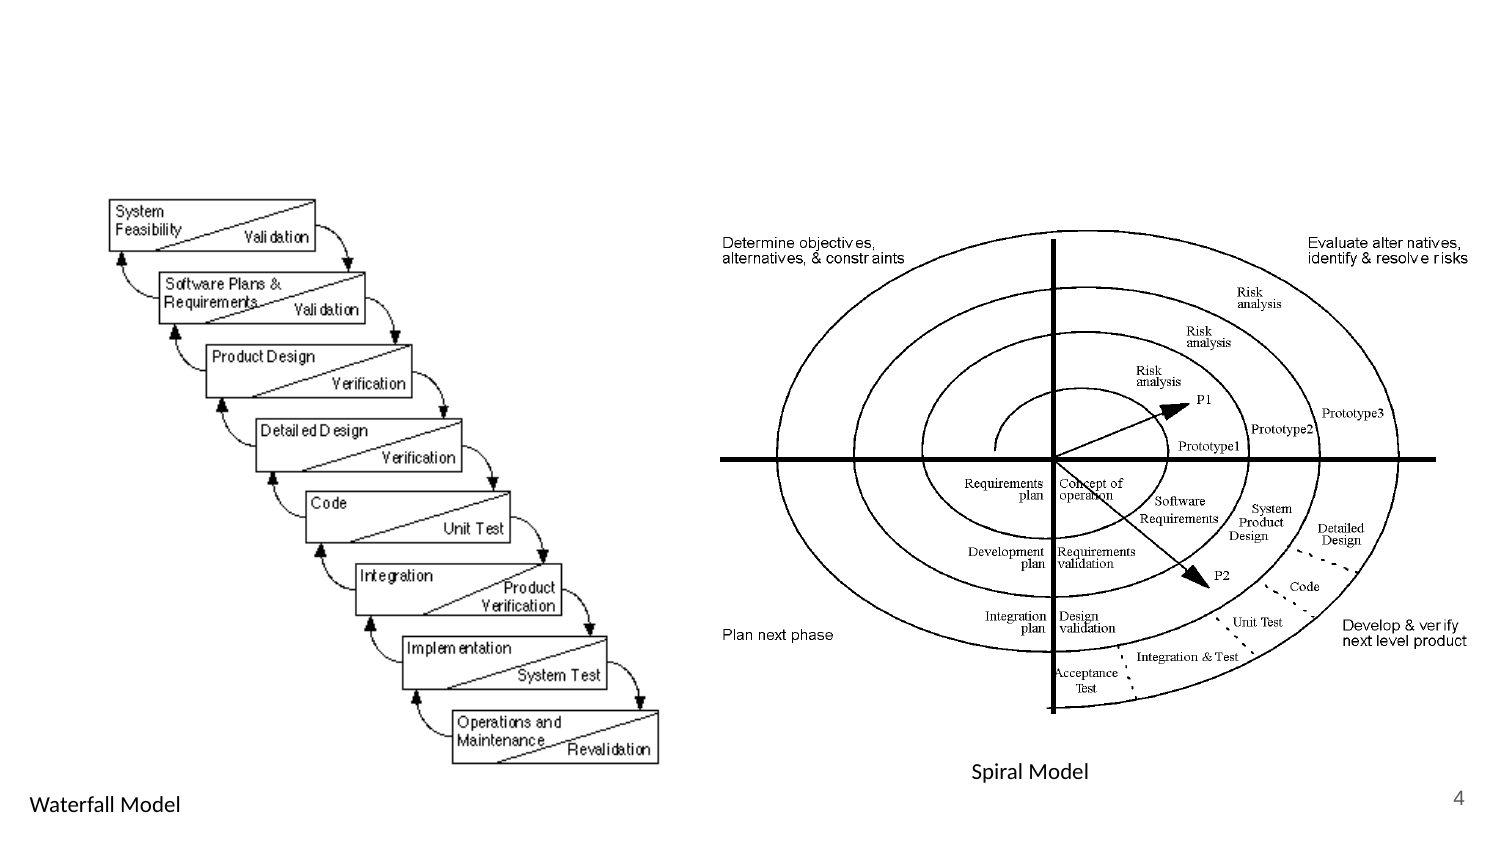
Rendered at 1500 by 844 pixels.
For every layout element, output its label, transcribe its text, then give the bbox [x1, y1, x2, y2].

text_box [720, 229, 1471, 715]
text_box Spiral Model [956, 744, 1449, 800]
slide_number 4 [1389, 764, 1480, 830]
text_box Waterfall Model [14, 777, 507, 832]
picture [29, 166, 762, 778]
